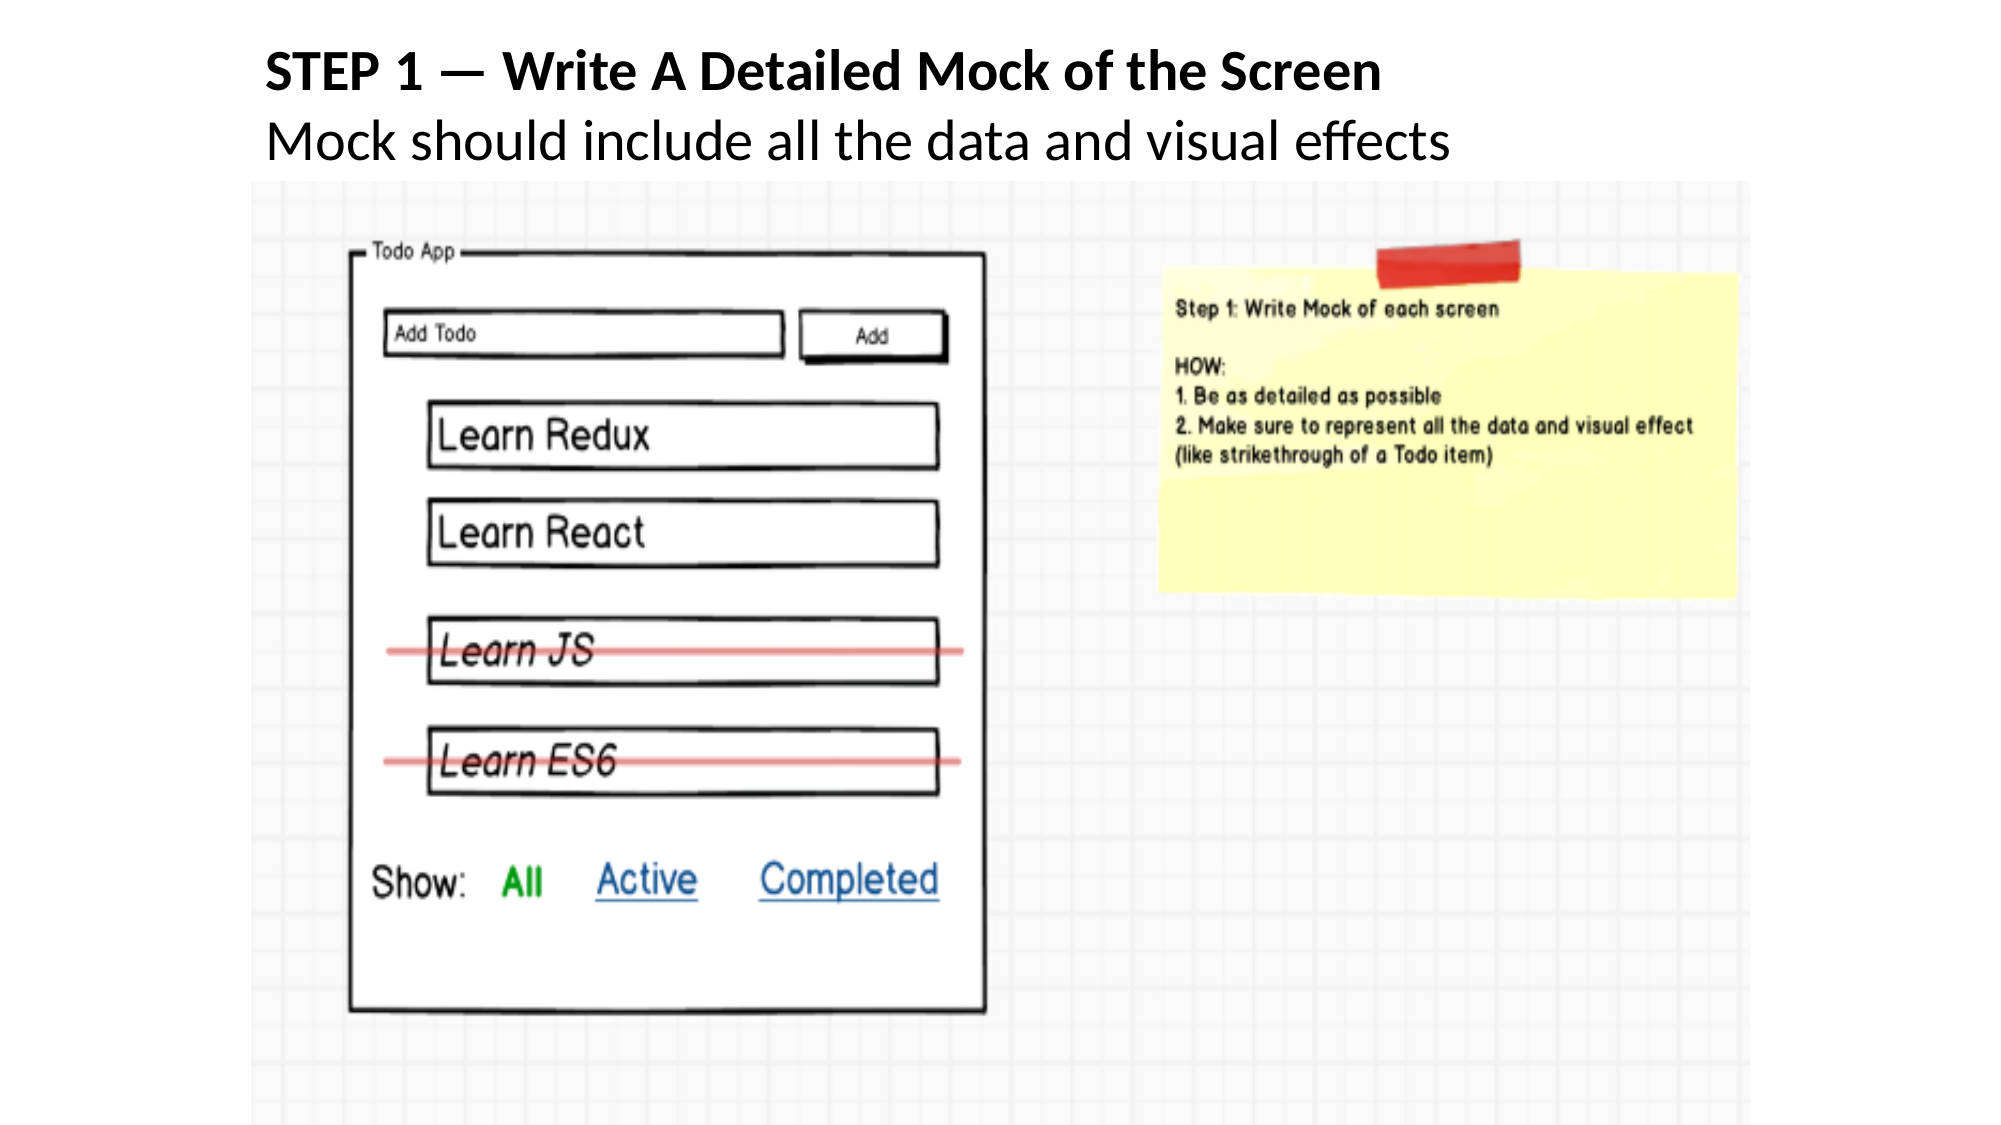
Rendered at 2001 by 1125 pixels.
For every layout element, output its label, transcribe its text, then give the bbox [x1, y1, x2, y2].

picture [251, 181, 1751, 1125]
text_box STEP 1 — Write A Detailed Mock of the Screen Mock should include all the data and visual effects [251, 24, 1750, 180]
